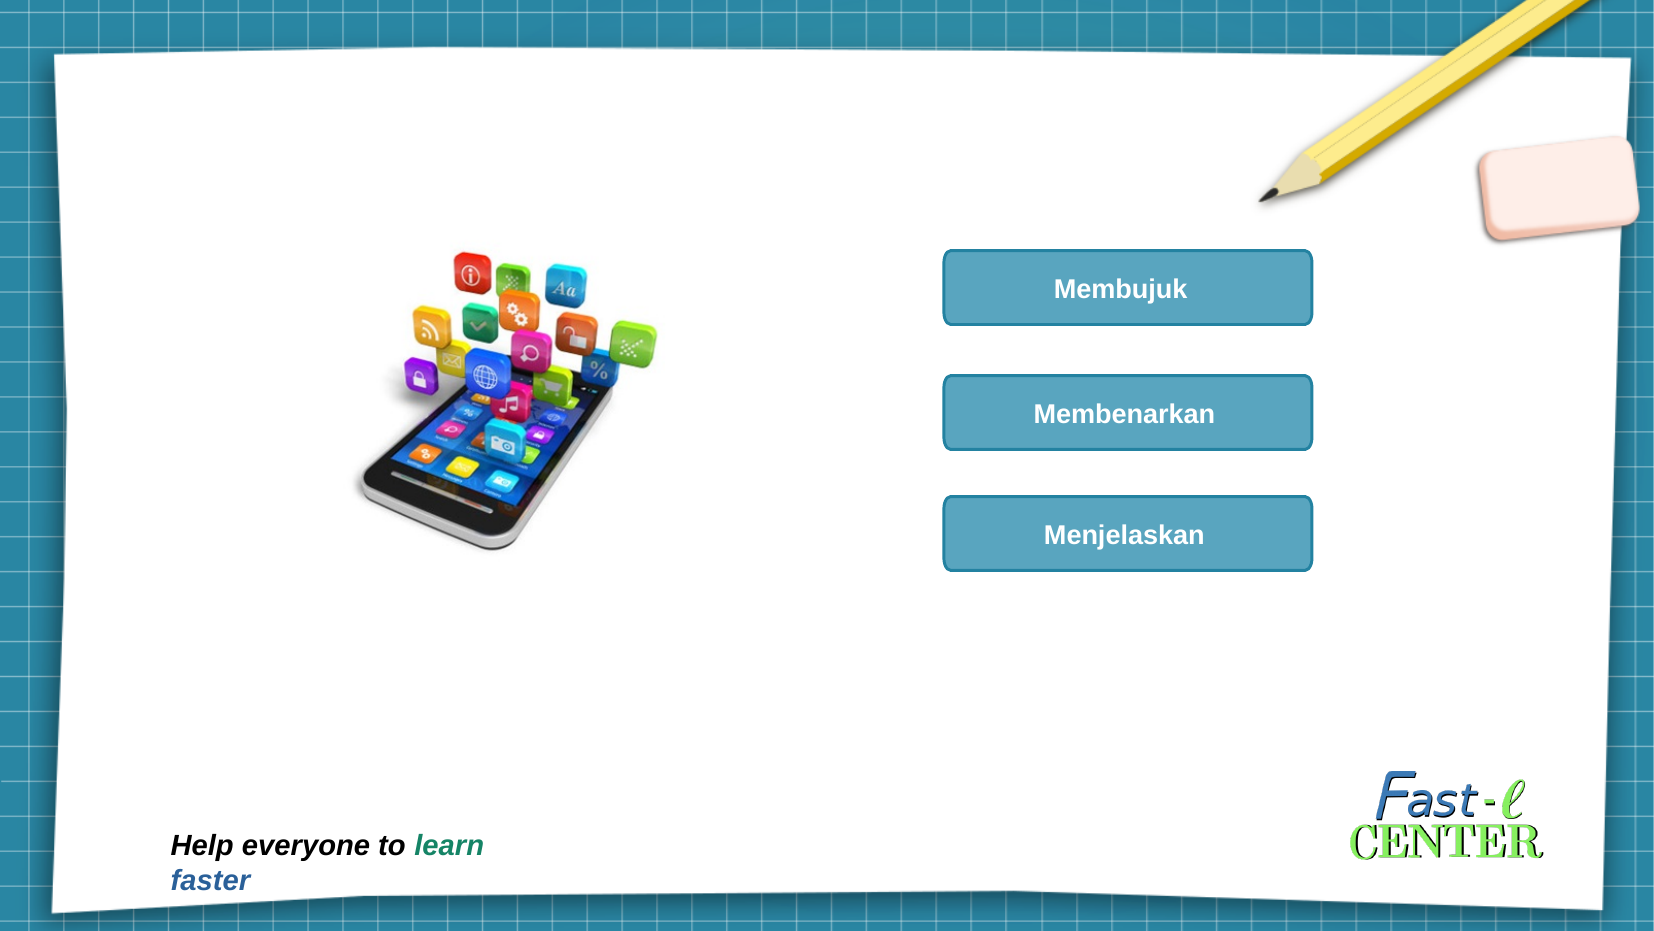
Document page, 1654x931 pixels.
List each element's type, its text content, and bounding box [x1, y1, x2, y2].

text_box Membujuk [943, 250, 1312, 325]
text_box Menjelaskan [943, 496, 1312, 571]
text_box Help everyone to learn faster [155, 819, 587, 867]
text_box Membenarkan [943, 375, 1312, 450]
picture [0, 0, 1654, 931]
